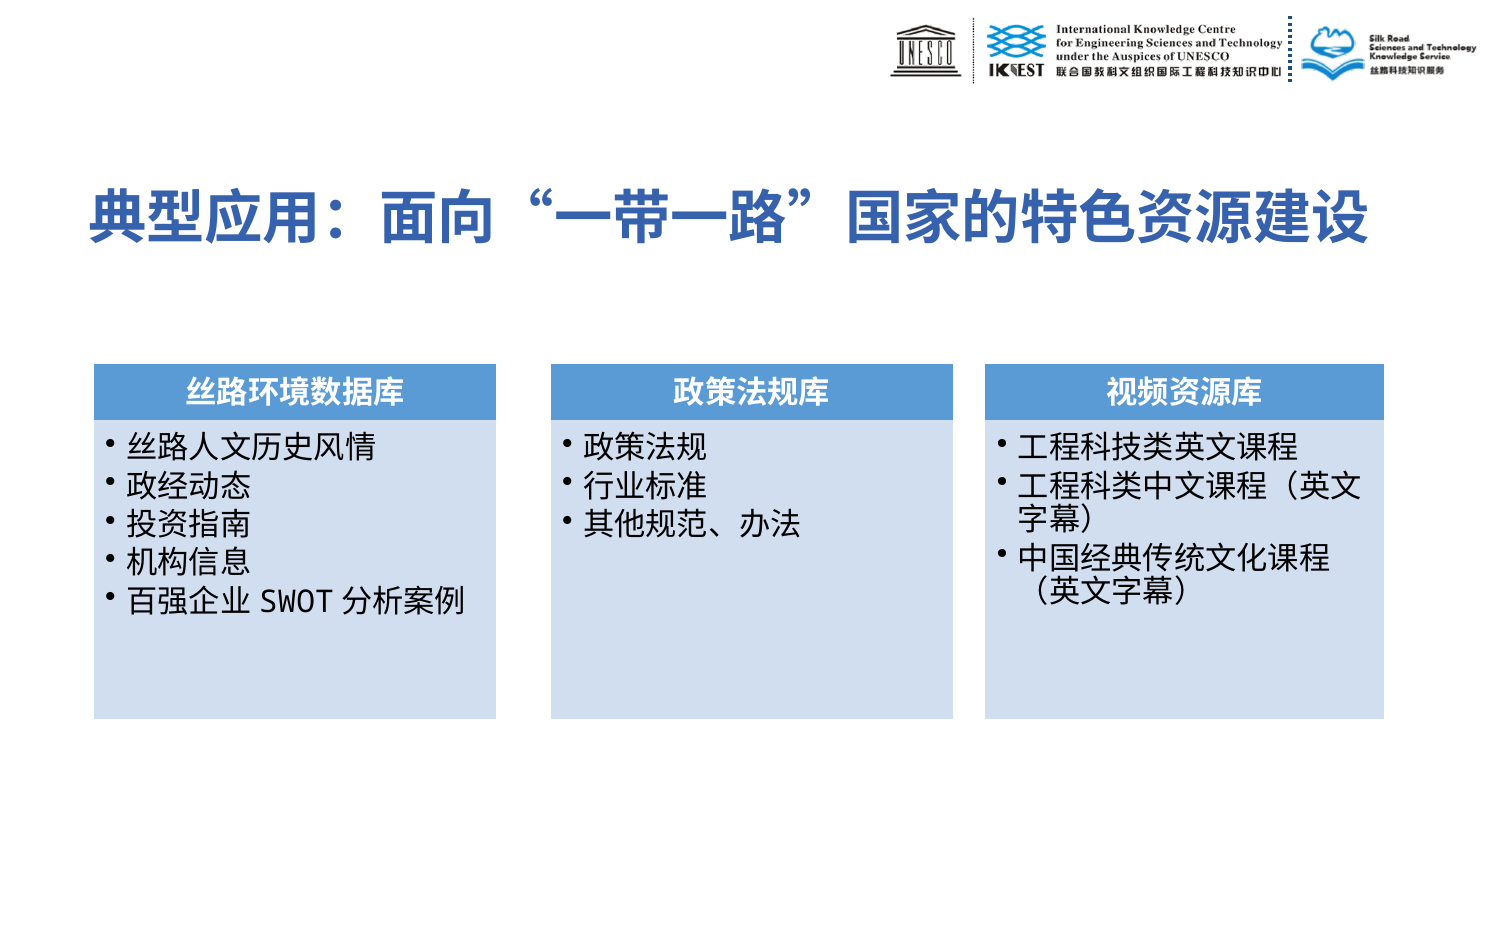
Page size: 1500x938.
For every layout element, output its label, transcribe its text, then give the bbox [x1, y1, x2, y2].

text_box 政策法规库 [551, 364, 953, 420]
text_box 丝路环境数据库 [94, 364, 496, 420]
text_box 典型应用：面向“一带一路”国家的特色资源建设 [73, 173, 1424, 237]
picture [880, 8, 1490, 88]
text_box 工程科技类英文课程 工程科类中文课程（英文字幕） 中国经典传统文化课程（英文字幕） [985, 420, 1384, 719]
text_box 政策法规 行业标准 其他规范、办法 [551, 420, 953, 719]
text_box 视频资源库 [985, 364, 1384, 420]
text_box 丝路人文历史风情 政经动态 投资指南 机构信息 百强企业SWOT分析案例 [94, 420, 496, 719]
